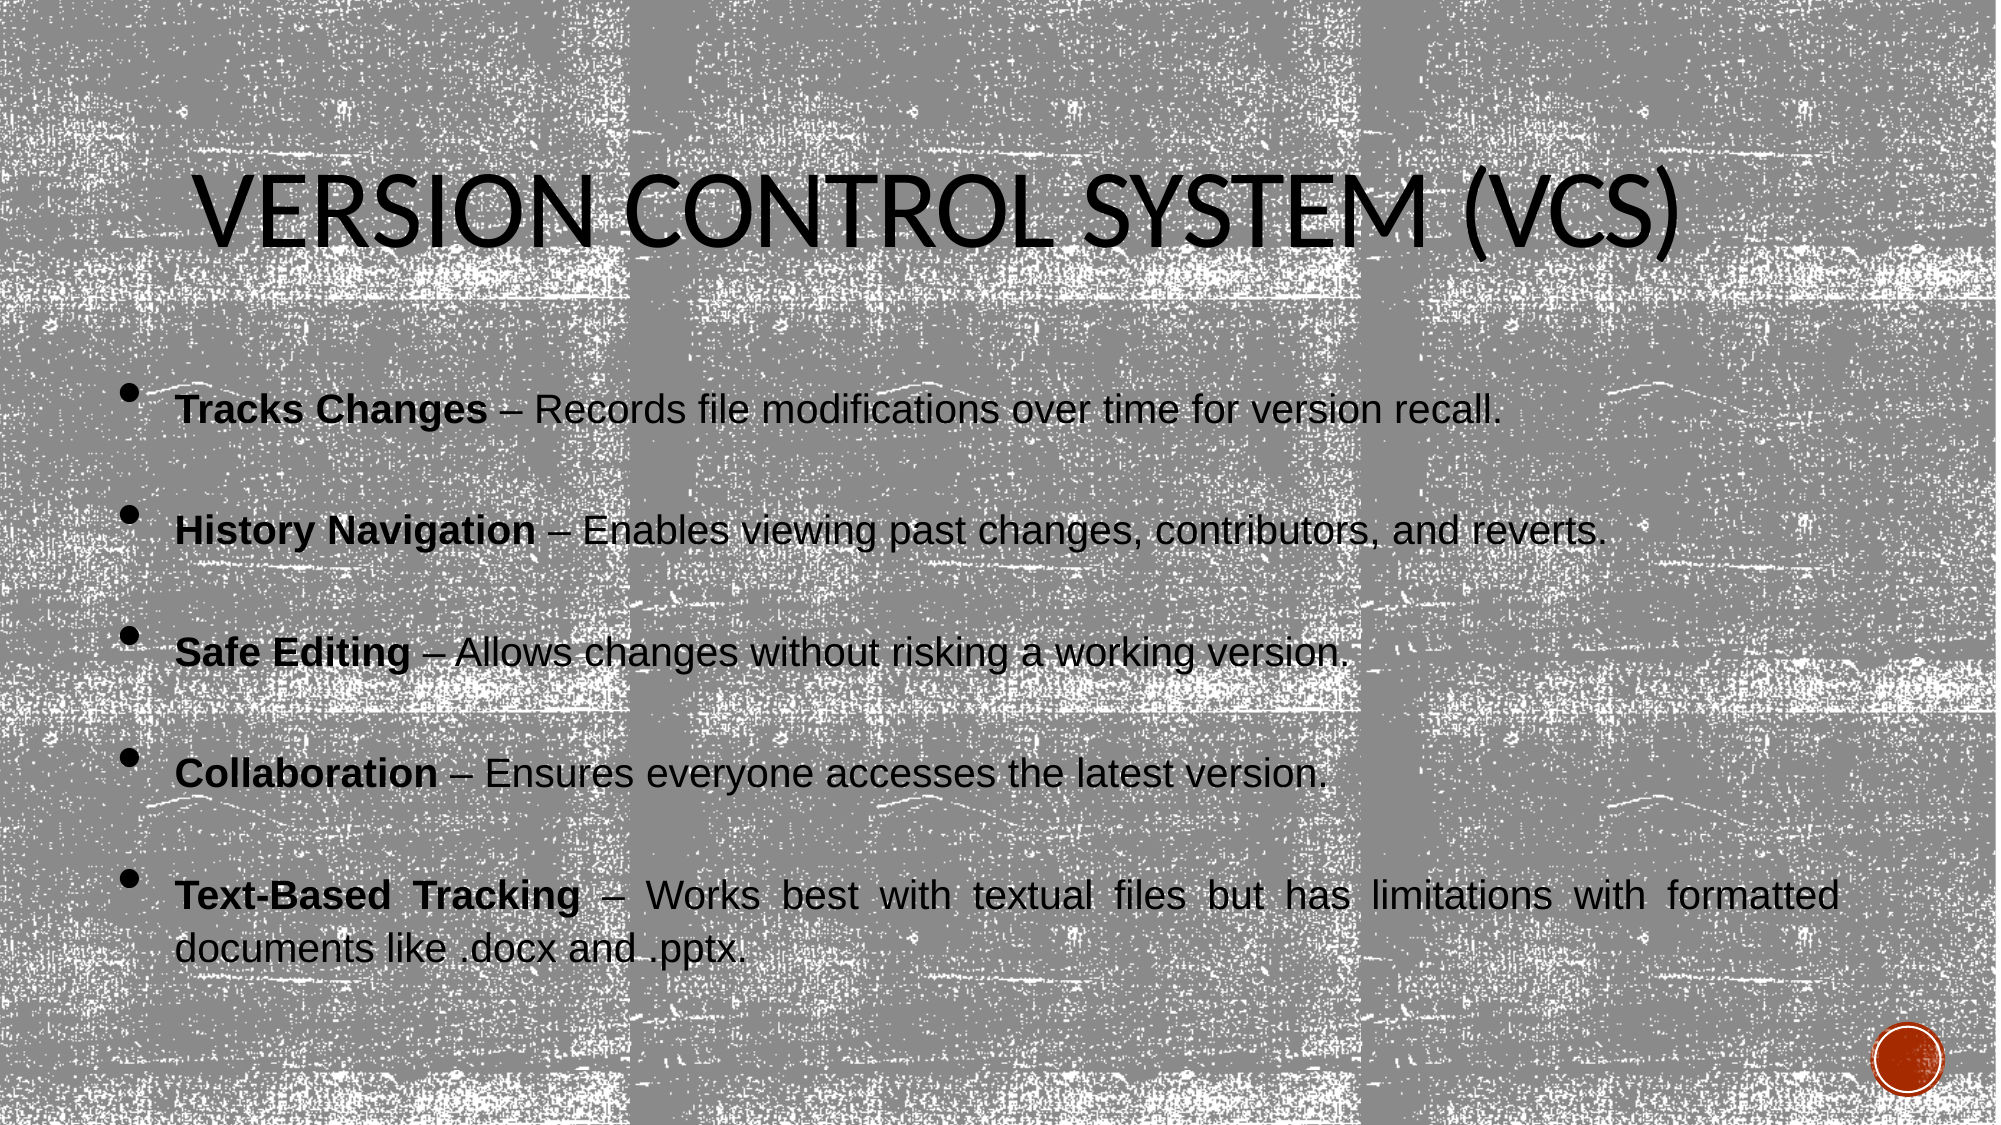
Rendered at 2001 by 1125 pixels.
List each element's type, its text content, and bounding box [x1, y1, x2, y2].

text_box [1872, 1024, 1944, 1096]
title Version Control System (VCS) [175, 79, 1826, 344]
text_box Tracks Changes – Records file modifications over time for version recall. History Navigation – Enables viewing past changes, contributors, and reverts. Safe Editing – Allows changes without risking a working version. Collaboration – Ensures everyone accesses the latest version. Text-Based Tracking – Works best with textual files but has limitations with formatted documents like .docx and .pptx. [79, 373, 1921, 974]
text_box [0, 0, 1997, 1125]
